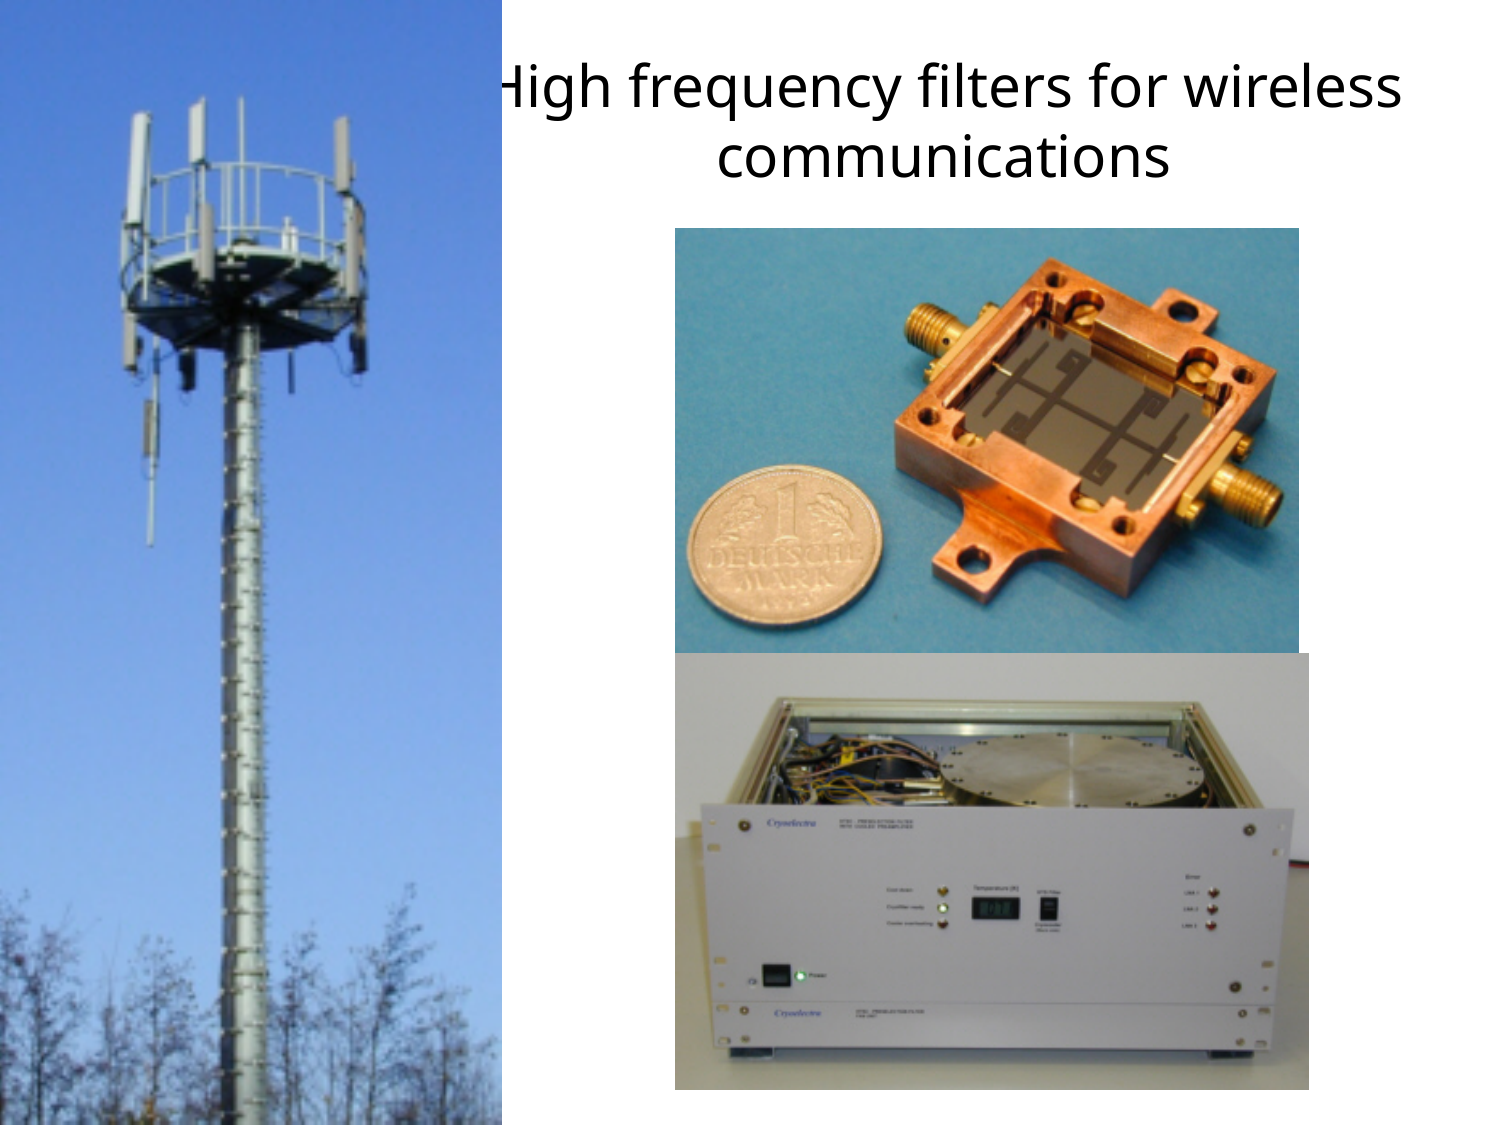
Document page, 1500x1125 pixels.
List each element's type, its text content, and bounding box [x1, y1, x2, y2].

picture [0, 0, 502, 1125]
title High frequency filters for wireless communications [506, 24, 1426, 213]
picture [674, 228, 1309, 1090]
